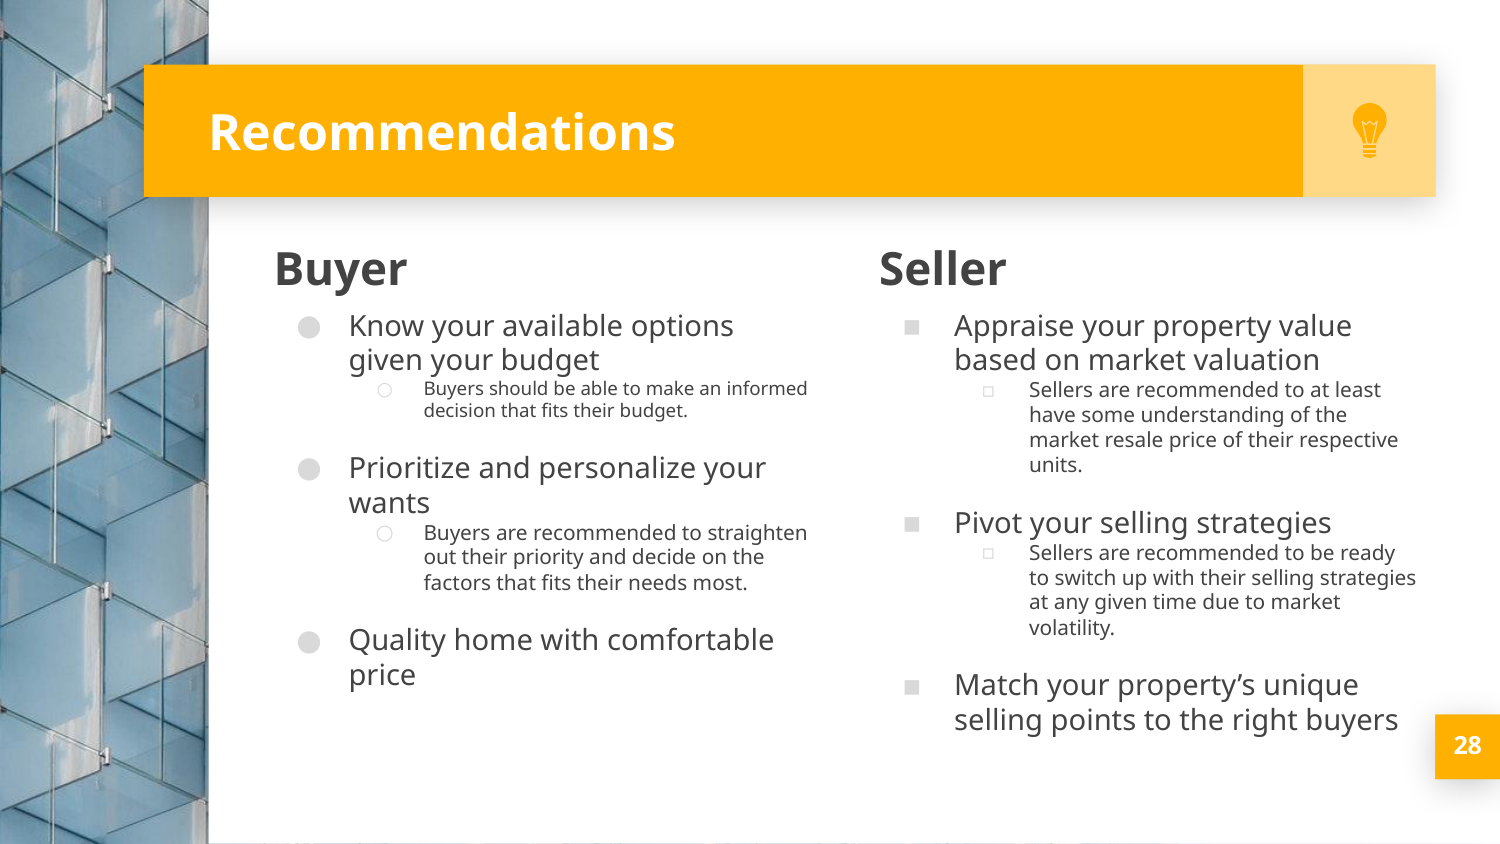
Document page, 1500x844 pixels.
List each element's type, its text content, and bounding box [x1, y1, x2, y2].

title Recommendations [193, 64, 1300, 197]
picture [0, 0, 208, 844]
list Buyer Know your available options given your budget Buyers should be able to make an informed decision that fits their budget. Prioritize and personalize your wants Buyers are recommended to straighten out their priority and decide on the factors that fits their needs most. Quality home with comfortable price [258, 224, 830, 780]
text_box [1352, 102, 1387, 159]
list Seller Appraise your property value based on market valuation Sellers are recommended to at least have some understanding of the market resale price of their respective units. Pivot your selling strategies Sellers are recommended to be ready to switch up with their selling strategies at any given time due to market volatility. Match your property’s unique selling points to the right buyers [864, 224, 1436, 780]
slide_number ‹#› [1435, 714, 1500, 780]
